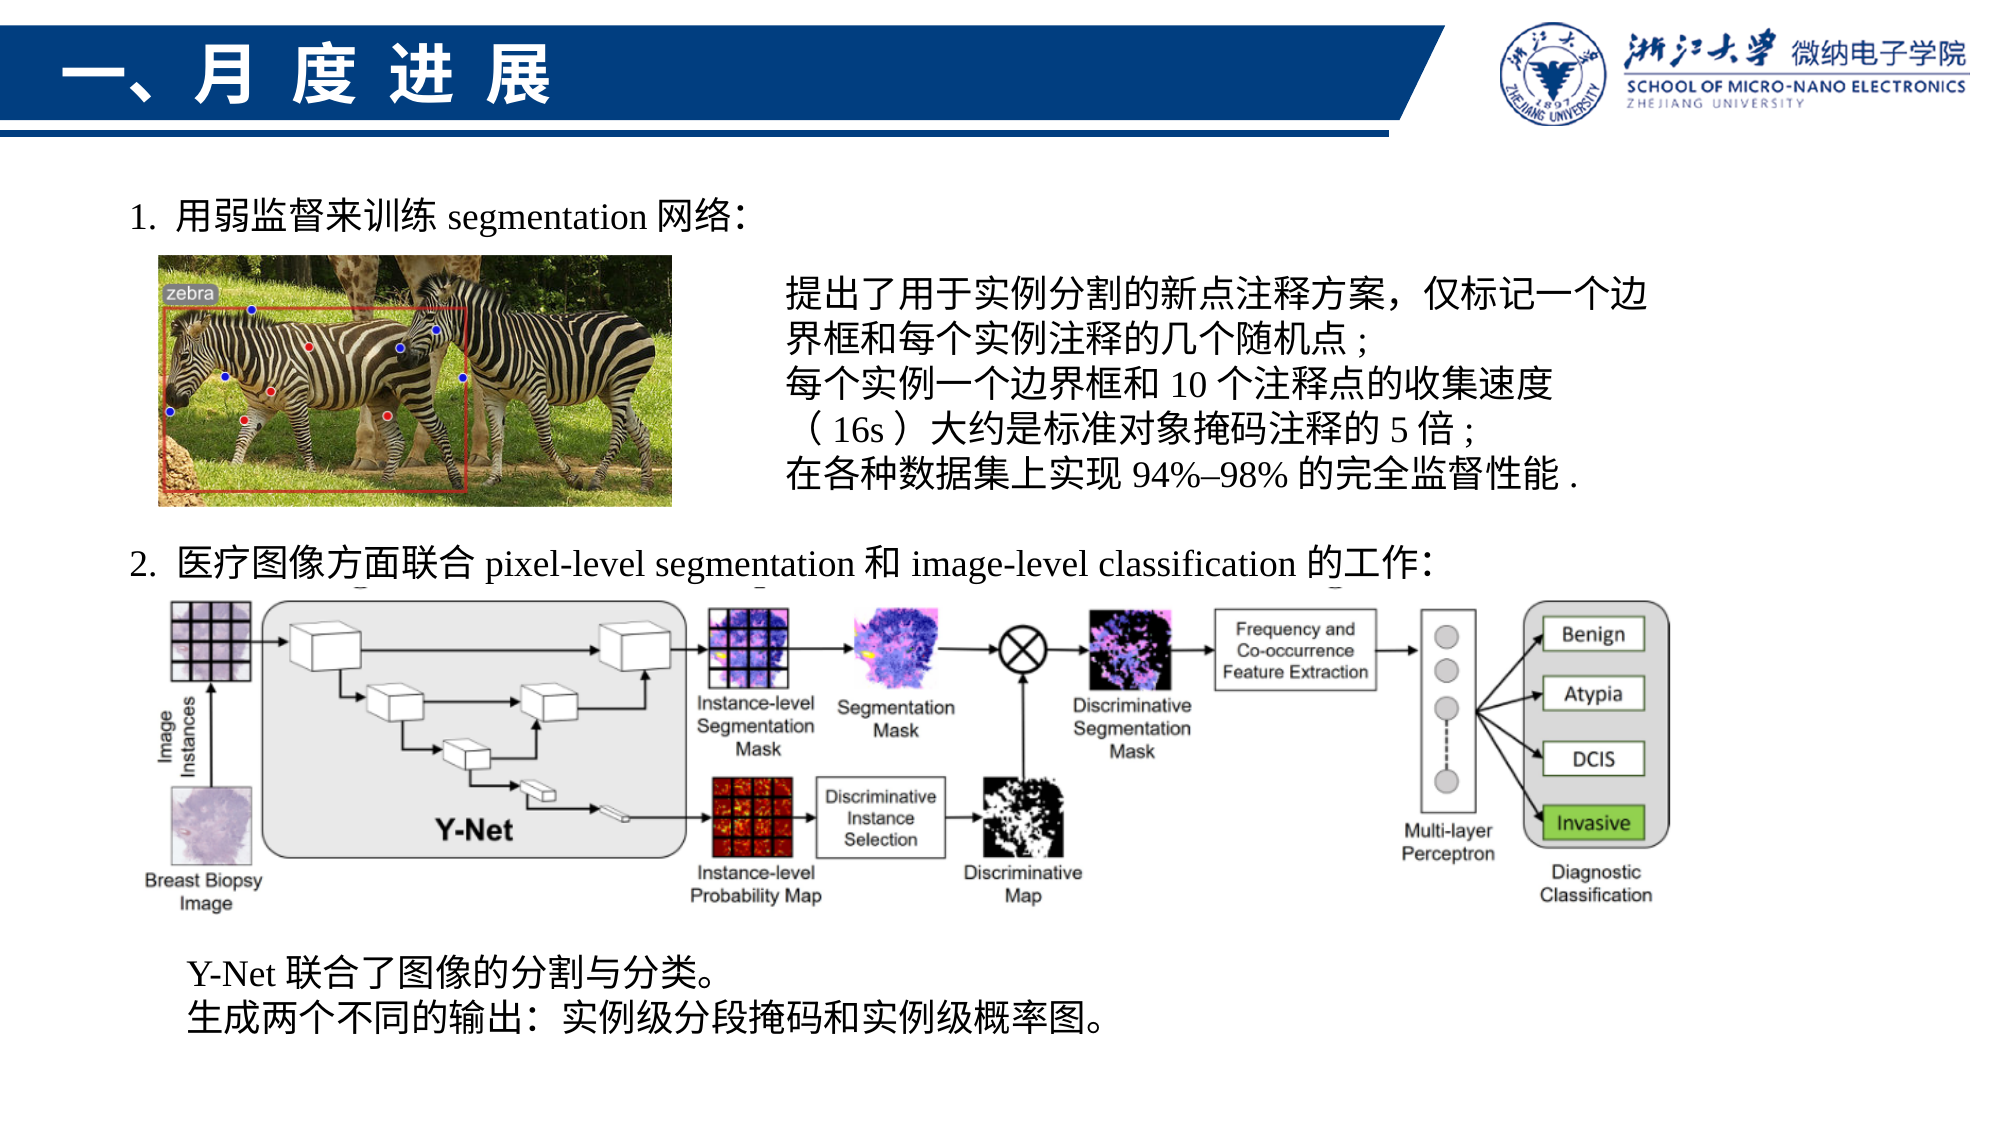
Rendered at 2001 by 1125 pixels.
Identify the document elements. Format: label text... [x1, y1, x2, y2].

text_box [0, 25, 1445, 120]
text_box Y-Net联合了图像的分割与分类。 生成两个不同的输出：实例级分段掩码和实例级概率图。 [171, 942, 1482, 1047]
text_box 一、月 度 进 展 [49, 26, 747, 118]
text_box 2. 医疗图像方面联合pixel-level segmentation和image-level classification的工作： [114, 531, 1755, 592]
text_box 1. 用弱监督来训练segmentation网络： [114, 184, 1198, 245]
text_box 提出了用于实例分割的新点注释方案，仅标记一个边界框和每个实例注释的几个随机点; 每个实例一个边界框和10个注释点的收集速度（16s）大约是标准对象掩码注释的5倍; 在各种数据集上实现94%–98%的完全监督性能. [771, 262, 1699, 503]
picture [154, 253, 672, 509]
picture [1500, 22, 1970, 126]
picture [114, 587, 1699, 917]
